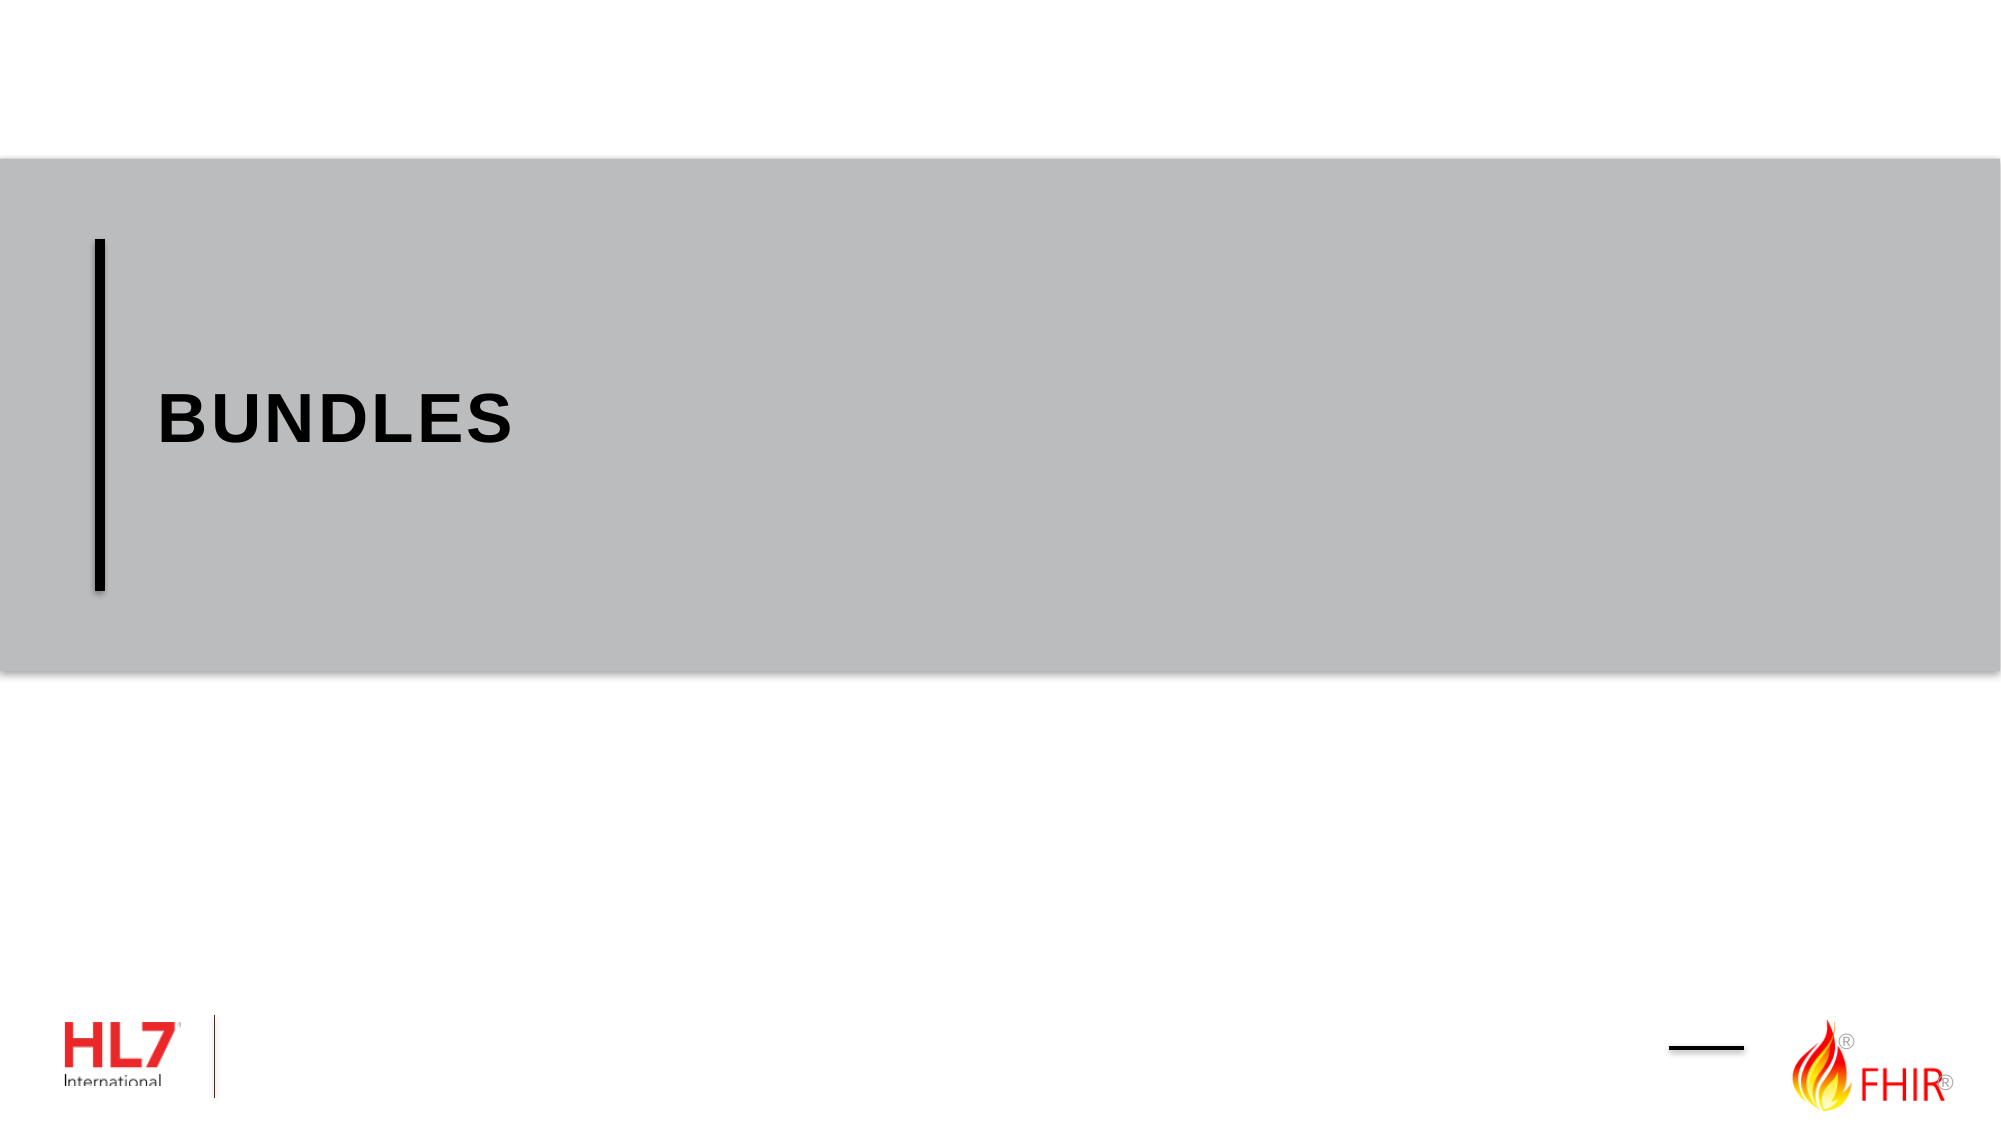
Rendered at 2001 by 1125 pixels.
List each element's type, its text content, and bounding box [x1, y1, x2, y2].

picture [1785, 1014, 1951, 1116]
title BUNDLES [157, 192, 1922, 638]
